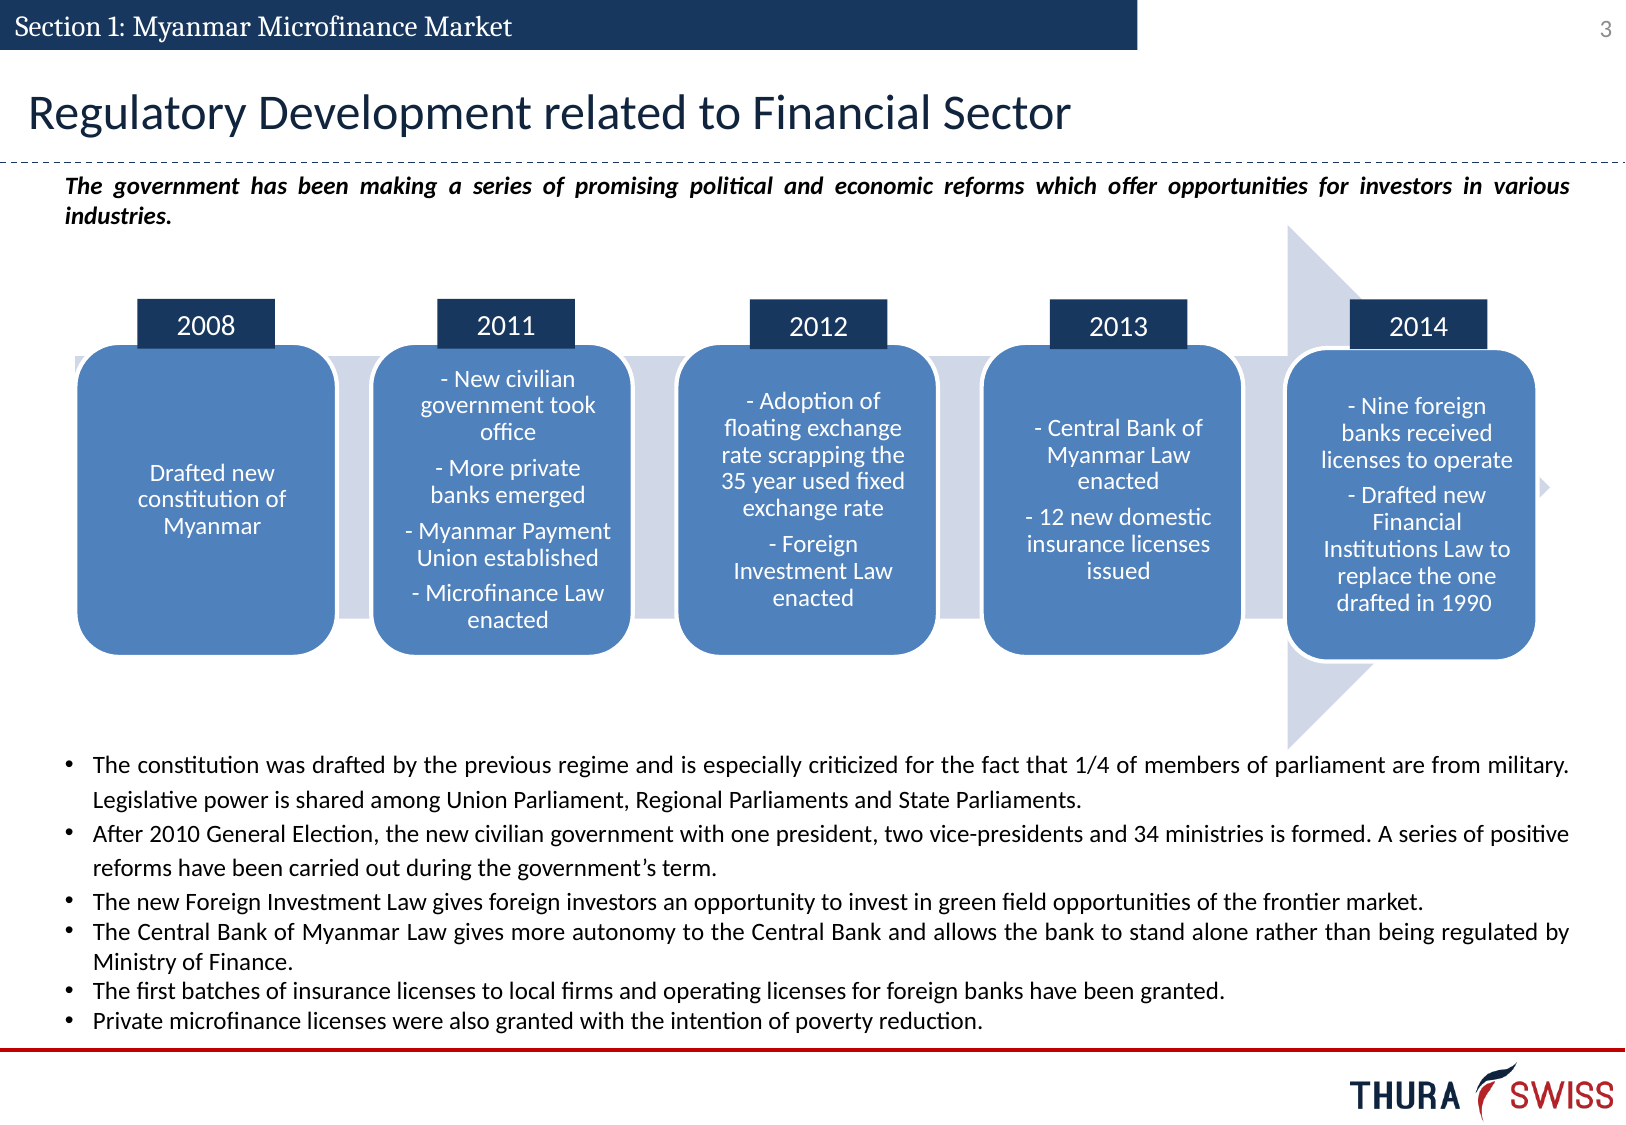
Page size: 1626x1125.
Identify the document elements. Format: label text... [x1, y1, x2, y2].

text_box The constitution was drafted by the previous regime and is especially criticized for the fact that 1/4 of members of parliament are from military. Legislative power is shared among Union Parliament, Regional Parliaments and State Parliaments. After 2010 General Election, the new civilian government with one president, two vice-presidents and 34 ministries is formed. A series of positive reforms have been carried out during the government’s term. The new Foreign Investment Law gives foreign investors an opportunity to invest in green field opportunities of the frontier market. The Central Bank of Myanmar Law gives more autonomy to the Central Bank and allows the bank to stand alone rather than being regulated by Ministry of Finance. The first batches of insurance licenses to local firms and operating licenses for foreign banks have been granted. Private microfinance licenses were also granted with the intention of poverty reduction. [50, 737, 1588, 1043]
text_box Regulatory Development related to Financial Sector [13, 71, 1238, 147]
text_box The government has been making a series of promising political and economic reforms which offer opportunities for investors in various industries. [50, 162, 1588, 238]
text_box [74, 224, 1551, 751]
picture [1350, 1062, 1613, 1123]
text_box Section 1: Myanmar Microfinance Market [0, 0, 1138, 50]
